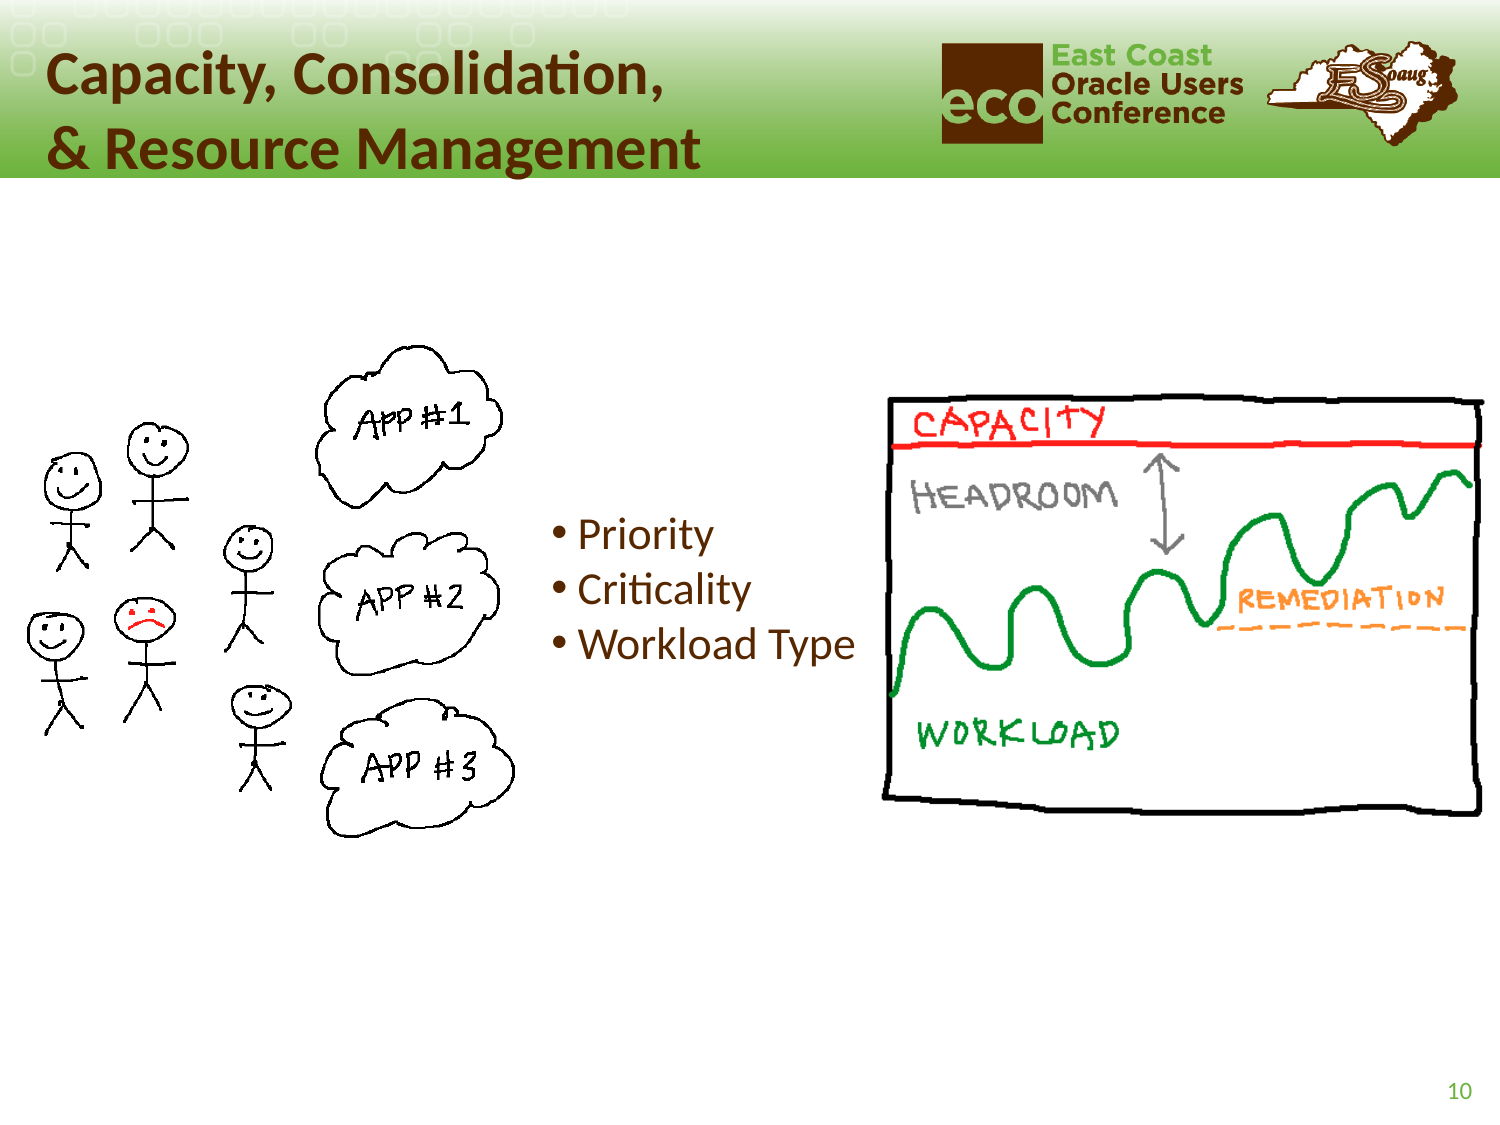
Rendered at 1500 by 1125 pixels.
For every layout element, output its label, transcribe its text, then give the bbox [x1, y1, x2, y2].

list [876, 376, 1489, 831]
text_box Priority Criticality Workload Type [536, 496, 871, 677]
title Capacity, Consolidation, & Resource Management [31, 24, 1017, 159]
picture [0, 0, 1500, 1125]
slide_number 10 [1395, 1059, 1488, 1120]
